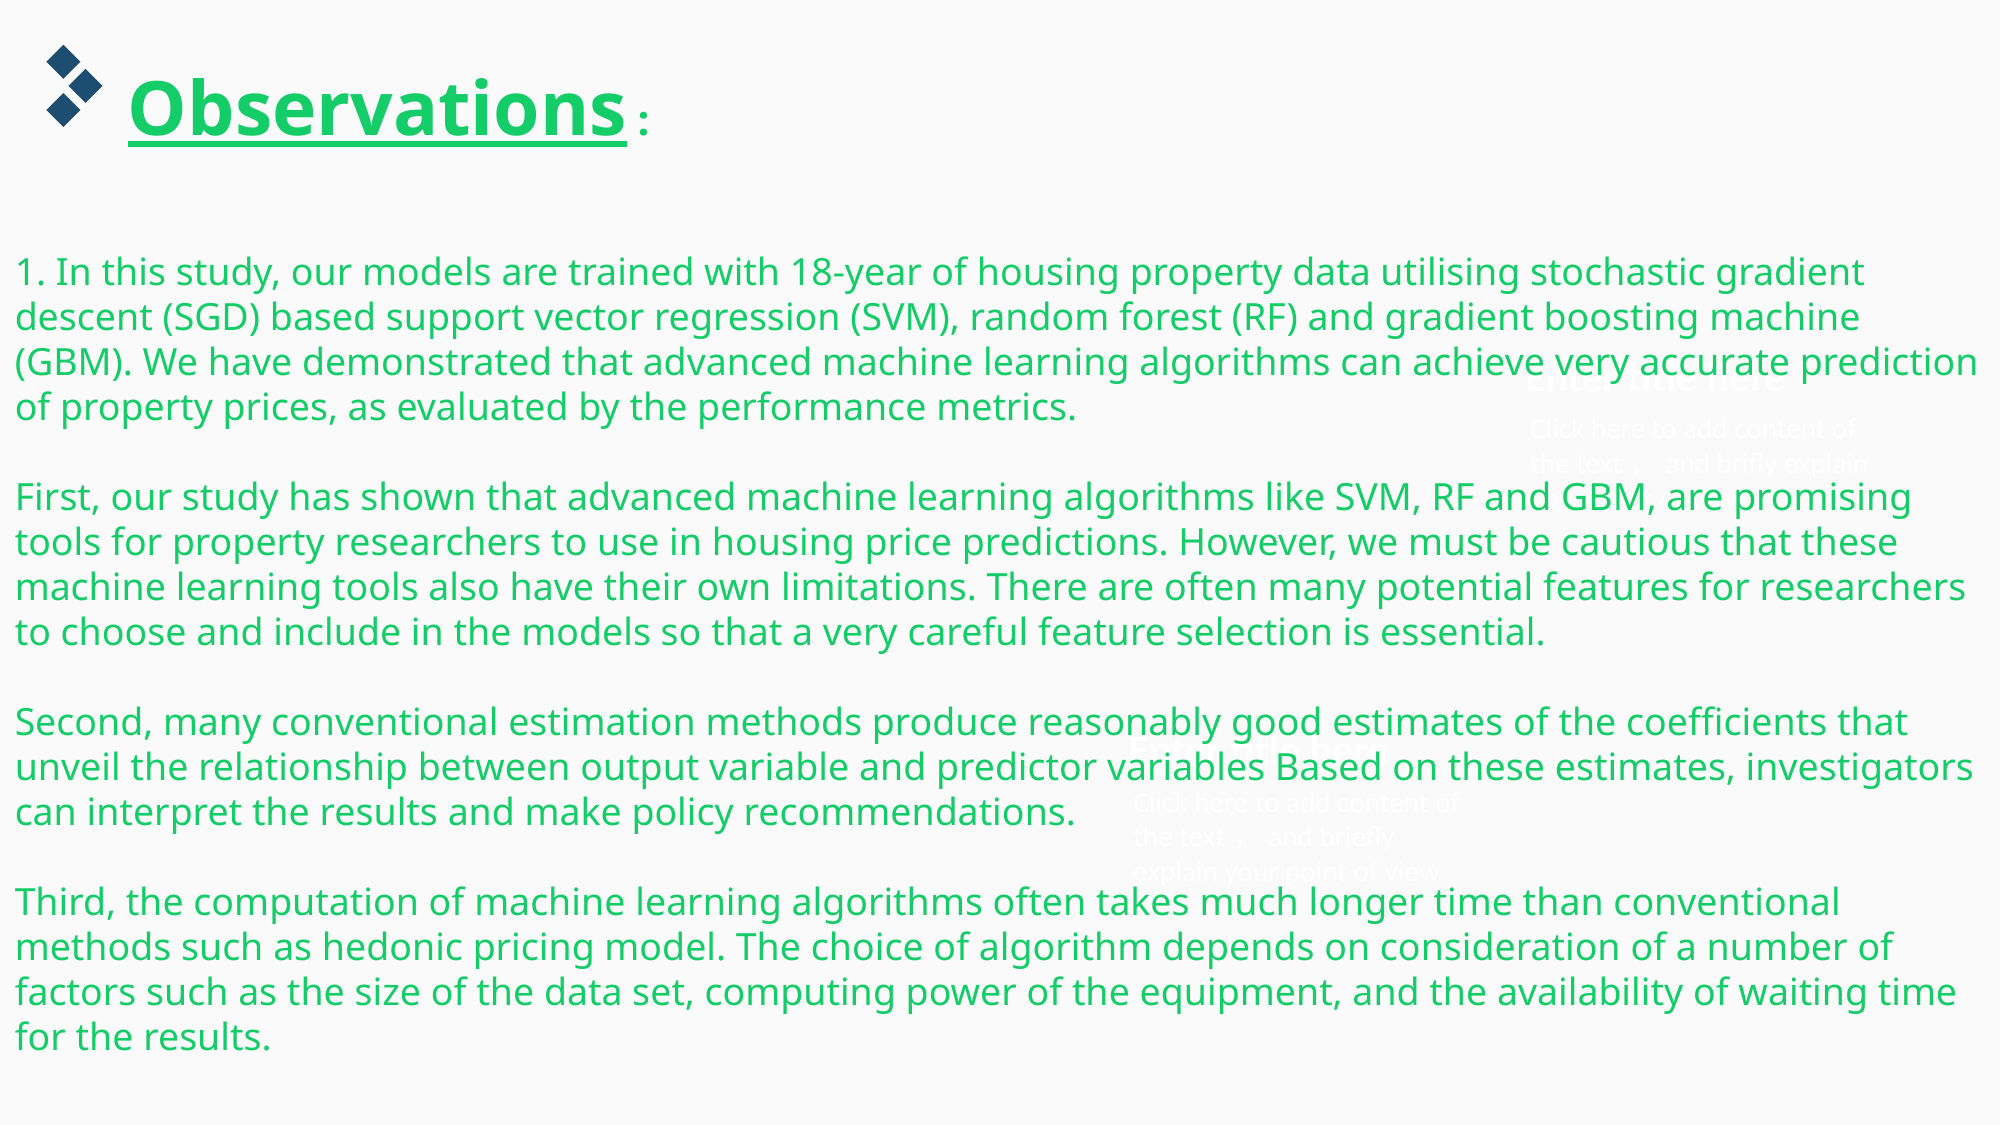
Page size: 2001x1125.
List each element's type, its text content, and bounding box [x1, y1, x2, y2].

text_box Observations : [113, 53, 1174, 159]
text_box 1. In this study, our models are trained with 18-year of housing property data utilising stochastic gradient descent (SGD) based support vector regression (SVM), random forest (RF) and gradient boosting machine (GBM). We have demonstrated that advanced machine learning algorithms can achieve very accurate prediction of property prices, as evaluated by the performance metrics. First, our study has shown that advanced machine learning algorithms like SVM, RF and GBM, are promising tools for property researchers to use in housing price predictions. However, we must be cautious that these machine learning tools also have their own limitations. There are often many potential features for researchers to choose and include in the models so that a very careful feature selection is essential. Second, many conventional estimation methods produce reasonably good estimates of the coefficients that unveil the relationship between output variable and predictor variables Based on these estimates, investigators can interpret the results and make policy recommendations. Third, the computation of machine learning algorithms often takes much longer time than conventional methods such as hedonic pricing model. The choice of algorithm depends on consideration of a number of factors such as the size of the data set, computing power of the equipment, and the availability of waiting time for the results. [0, 240, 2000, 1066]
